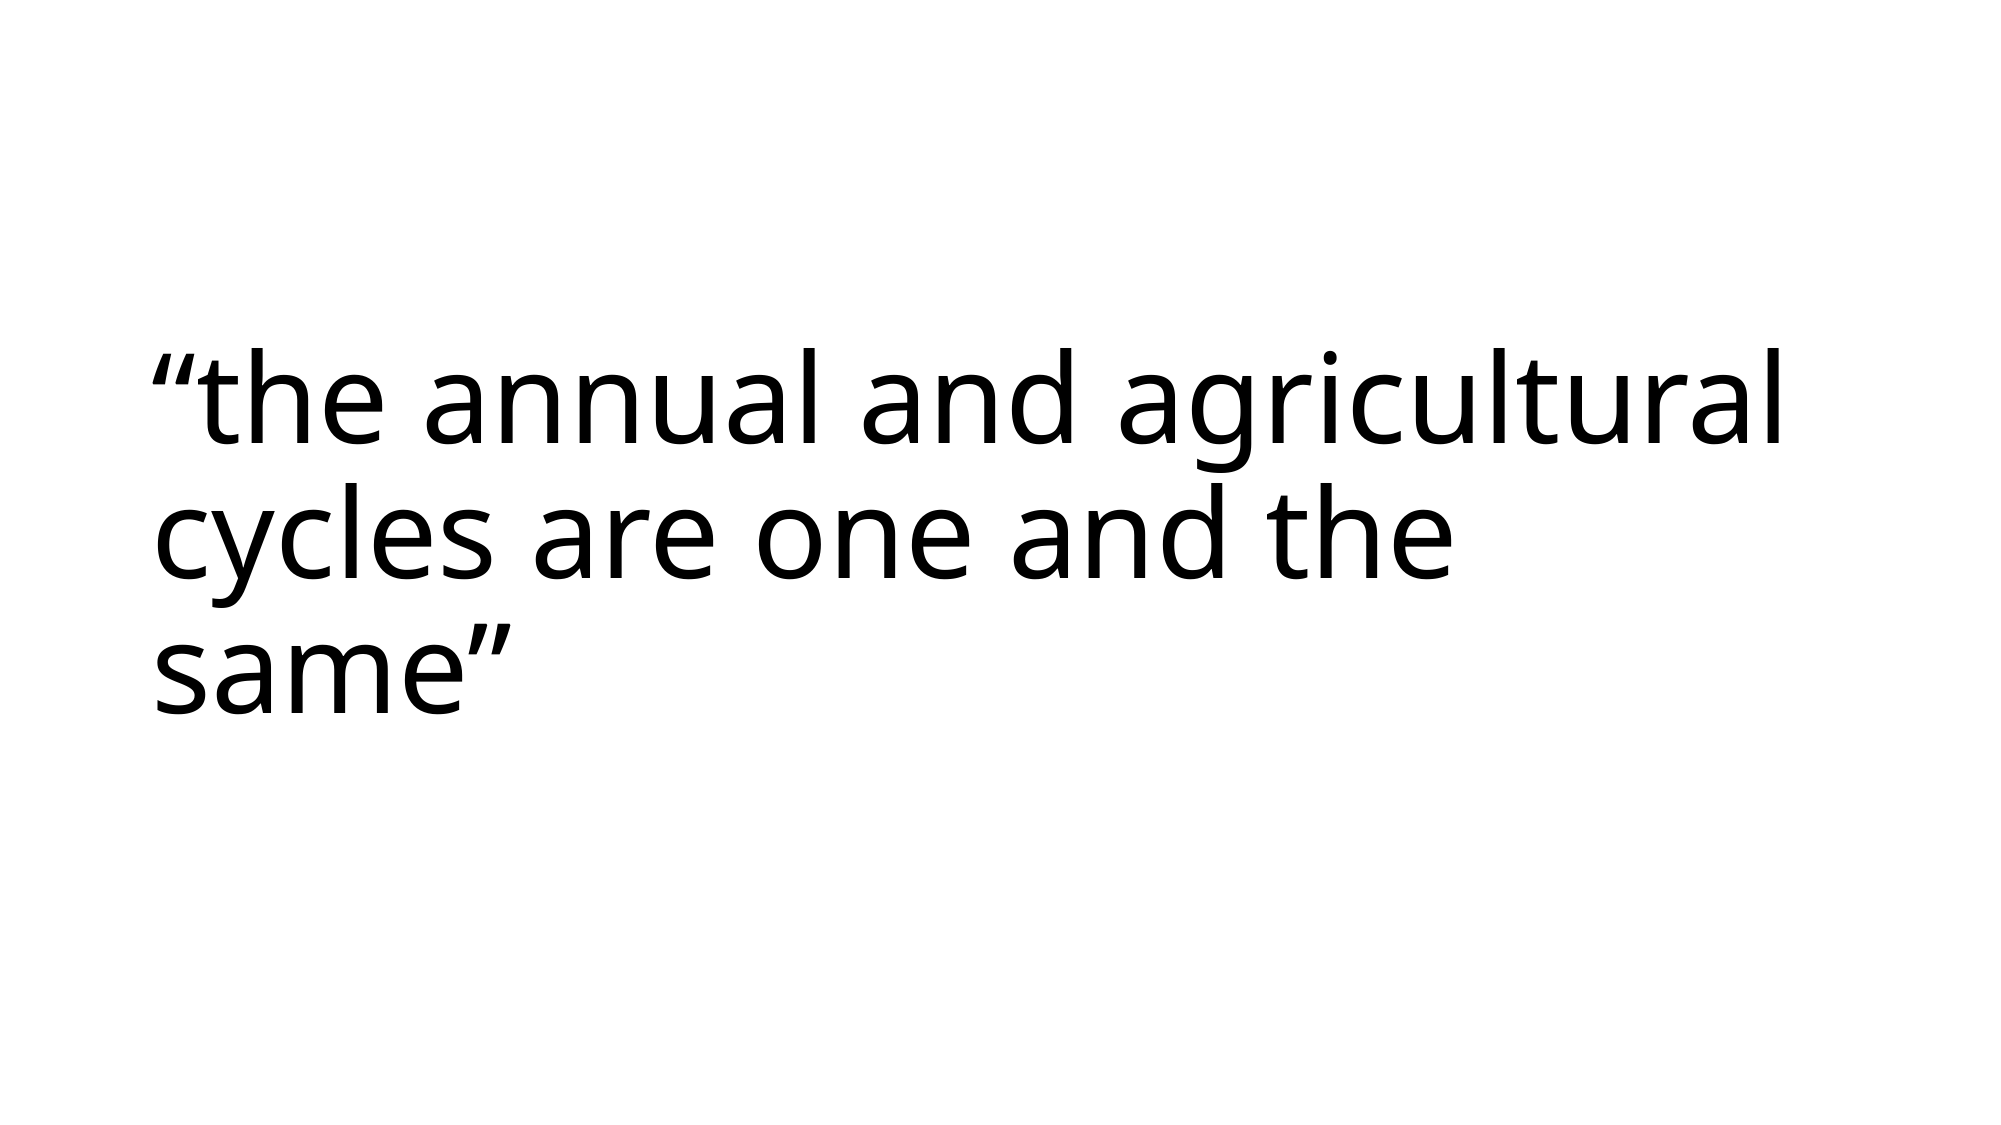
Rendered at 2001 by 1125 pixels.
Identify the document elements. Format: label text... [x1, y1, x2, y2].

title “the annual and agricultural cycles are one and the same” [136, 280, 1862, 749]
